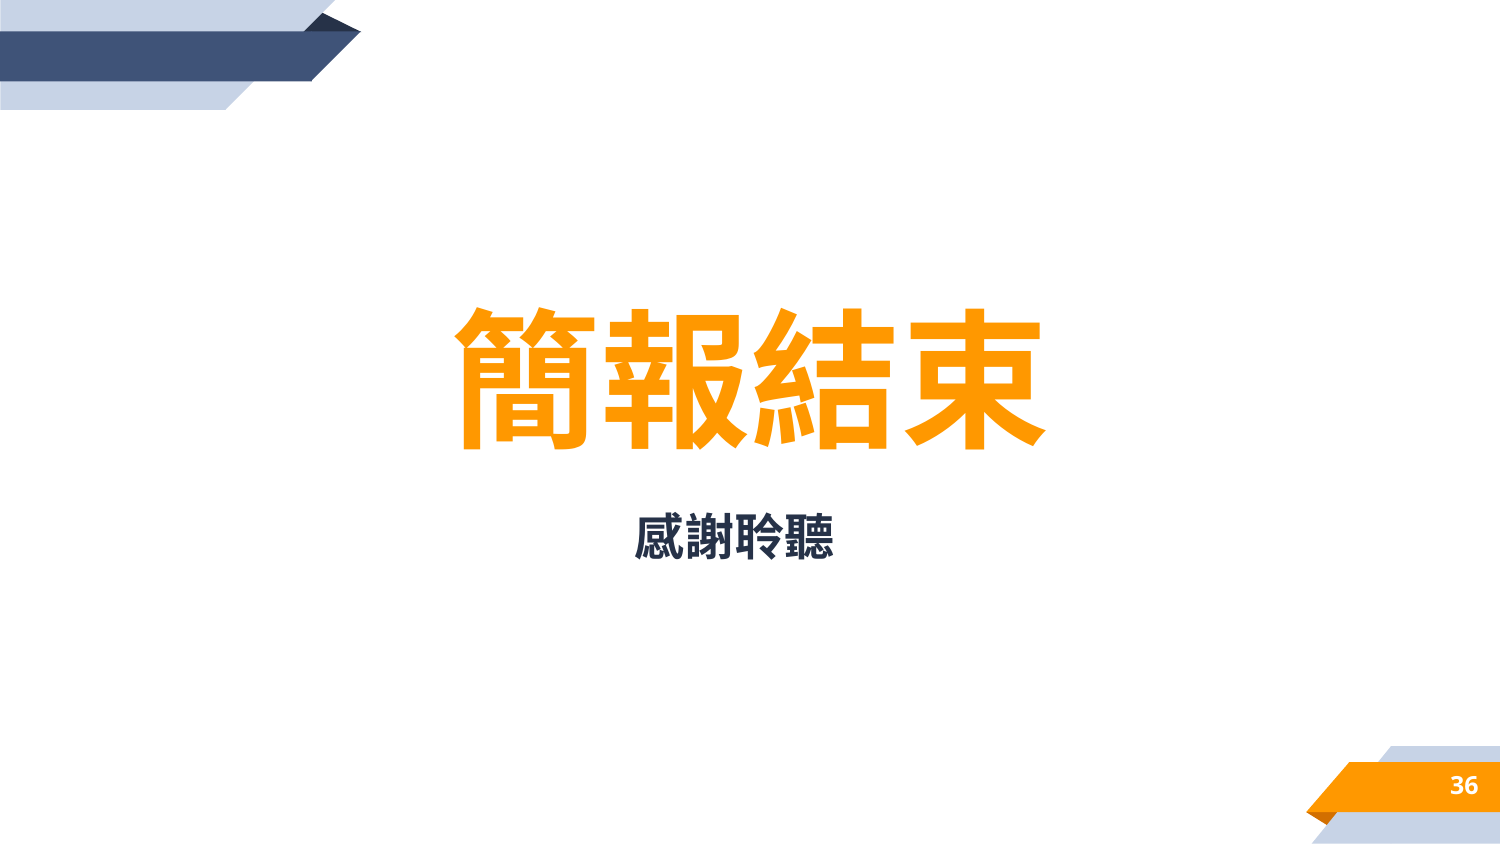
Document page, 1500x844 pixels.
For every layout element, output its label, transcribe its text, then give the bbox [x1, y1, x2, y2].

slide_number 36 [1249, 760, 1494, 813]
subtitle 感謝聆聽 [619, 471, 881, 600]
title 簡報結束 [293, 280, 1207, 472]
